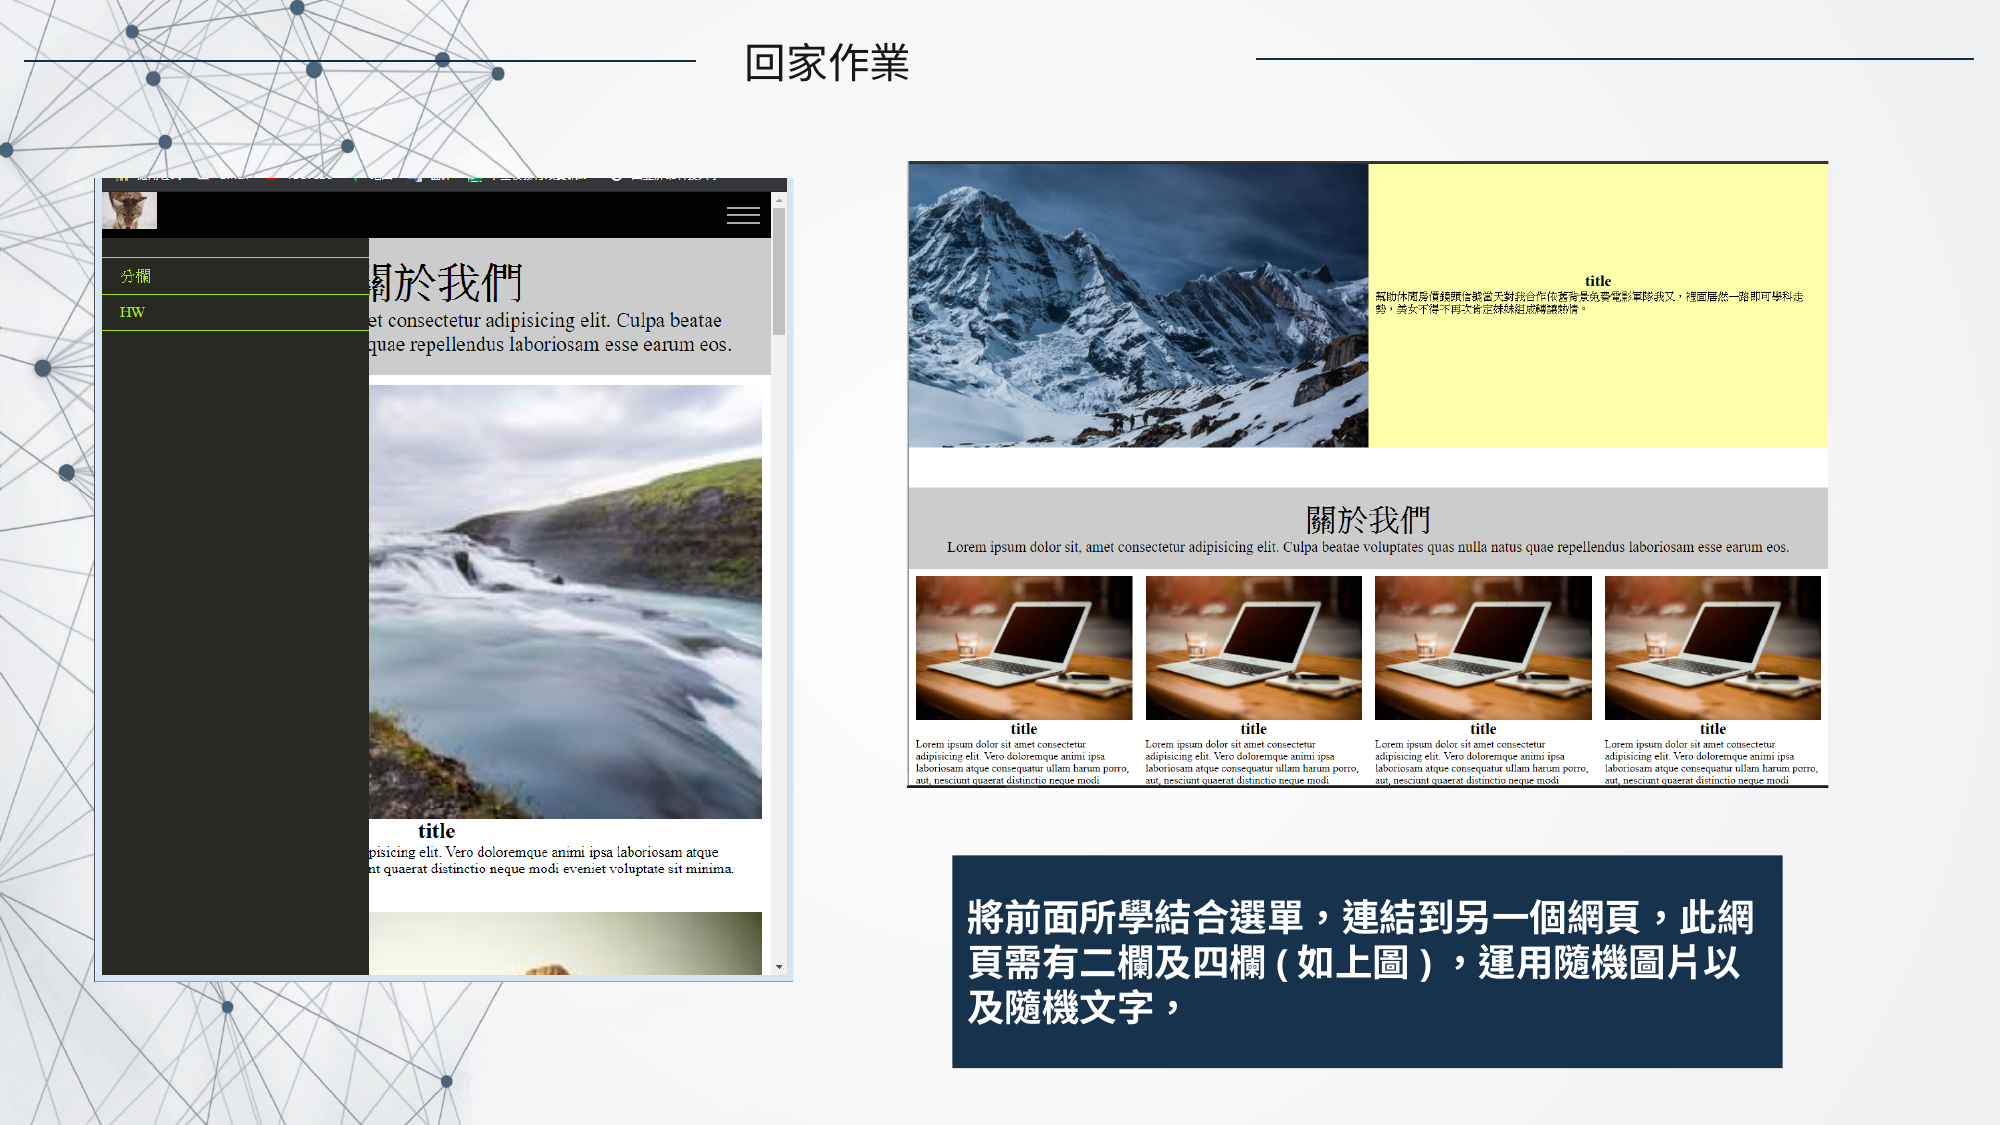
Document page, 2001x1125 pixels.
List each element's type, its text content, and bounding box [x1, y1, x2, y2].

text_box 將前面所學結合選單，連結到另一個網頁，此網頁需有二欄及四欄(如上圖)，運用隨機圖片以及隨機文字， [951, 854, 1784, 1069]
picture [906, 161, 1829, 788]
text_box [23, 36, 1974, 88]
picture [0, 0, 819, 1125]
